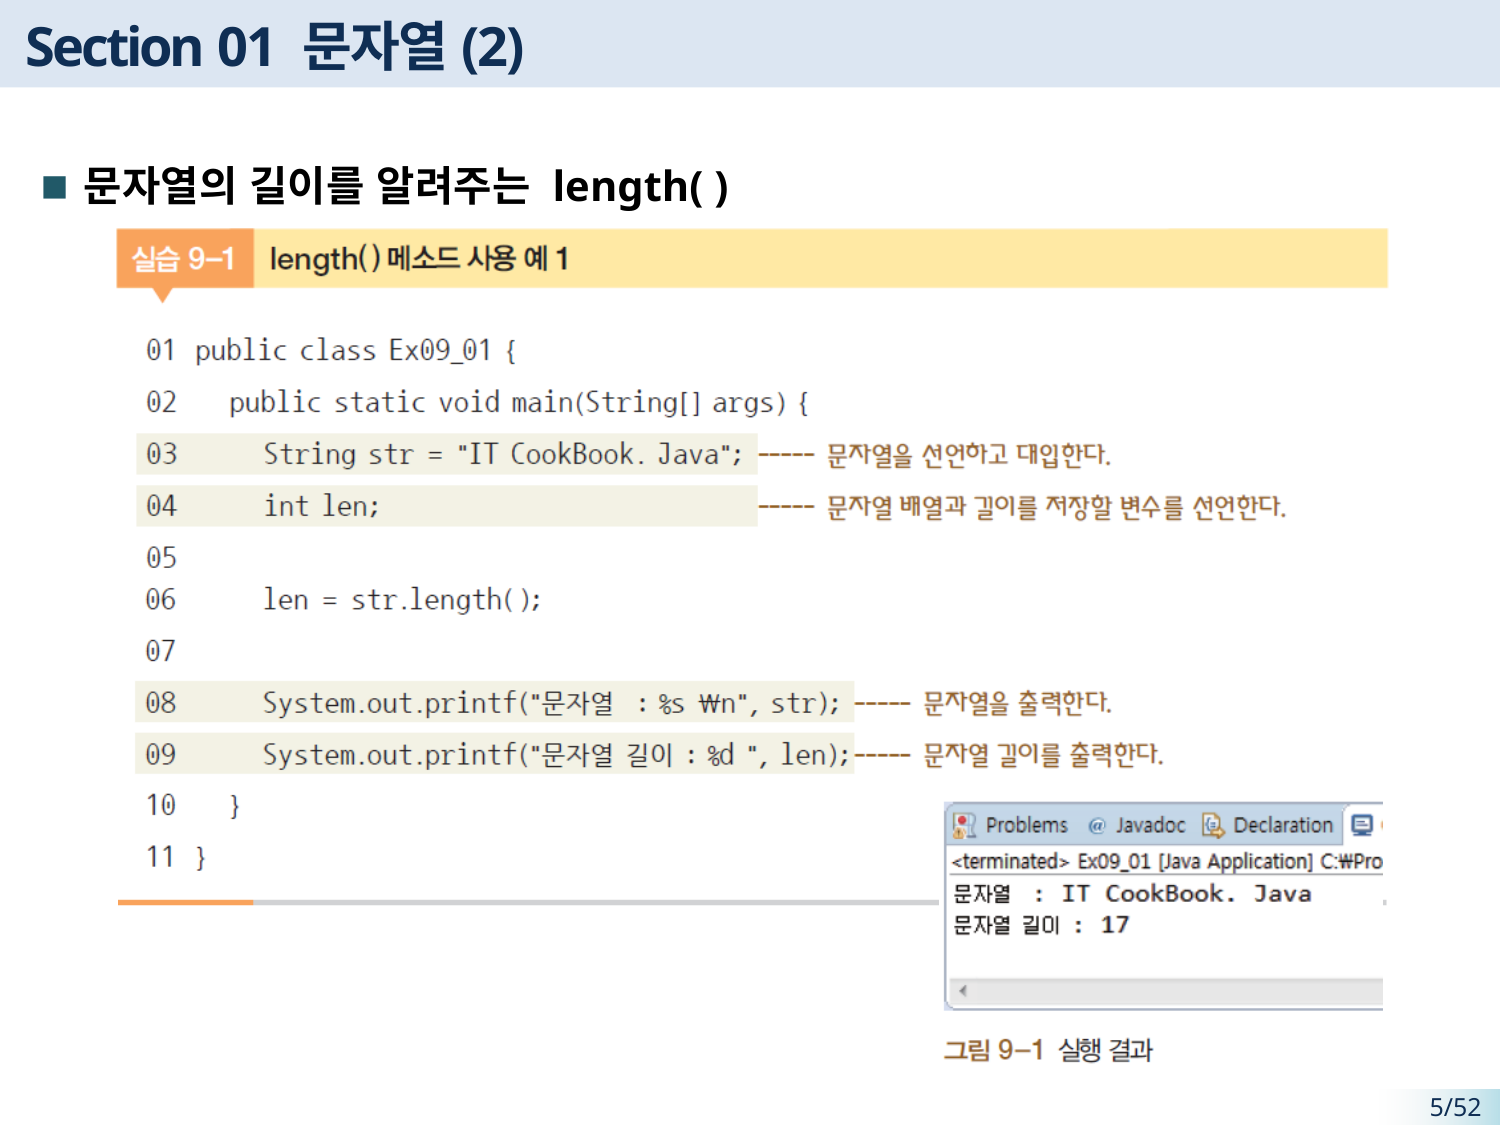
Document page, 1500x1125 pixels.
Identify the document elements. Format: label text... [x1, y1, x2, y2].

list 문자열의 길이를 알려주는 length( ) [10, 126, 1481, 1057]
title Section 01 문자열(2) [10, 5, 1288, 84]
picture [118, 578, 1388, 1066]
picture [114, 227, 1390, 572]
